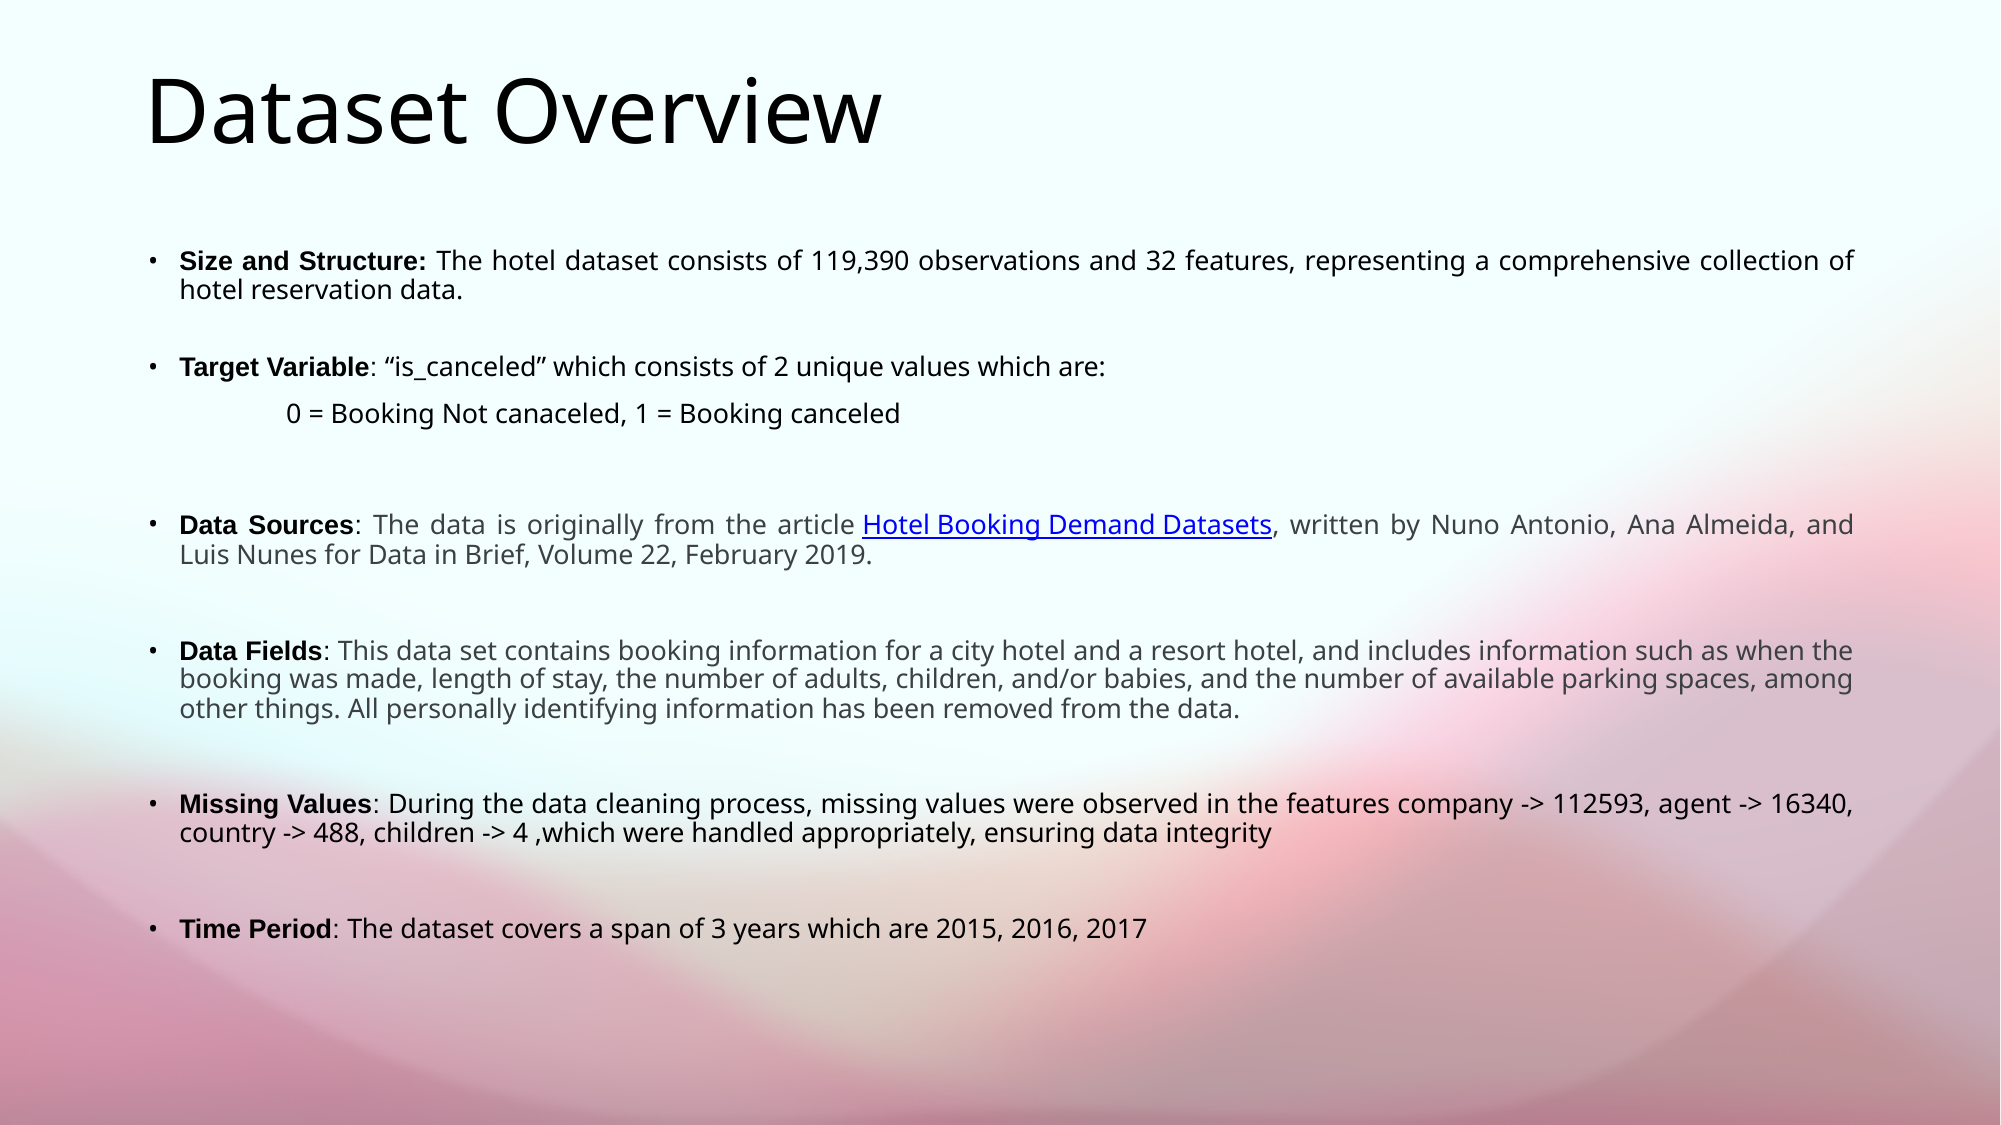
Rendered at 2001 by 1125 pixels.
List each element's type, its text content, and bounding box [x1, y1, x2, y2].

picture [0, 0, 2001, 1125]
list Size and Structure: The hotel dataset consists of 119,390 observations and 32 features, representing a comprehensive collection of hotel reservation data. Target Variable: “is_canceled” which consists of 2 unique values which are: 0 = Booking Not canaceled, 1 = Booking canceled Data Sources: The data is originally from the article Hotel Booking Demand Datasets, written by Nuno Antonio, Ana Almeida, and Luis Nunes for Data in Brief, Volume 22, February 2019. Data Fields: This data set contains booking information for a city hotel and a resort hotel, and includes information such as when the booking was made, length of stay, the number of adults, children, and/or babies, and the number of available parking spaces, among other things. All personally identifying information has been removed from the data. Missing Values: During the data cleaning process, missing values were observed in the features company -> 112593, agent -> 16340, country -> 488, children -> 4 ,which were handled appropriately, ensuring data integrity Time Period: The dataset covers a span of 3 years which are 2015, 2016, 2017 [136, 239, 1863, 955]
title Dataset Overview [136, 59, 1863, 239]
